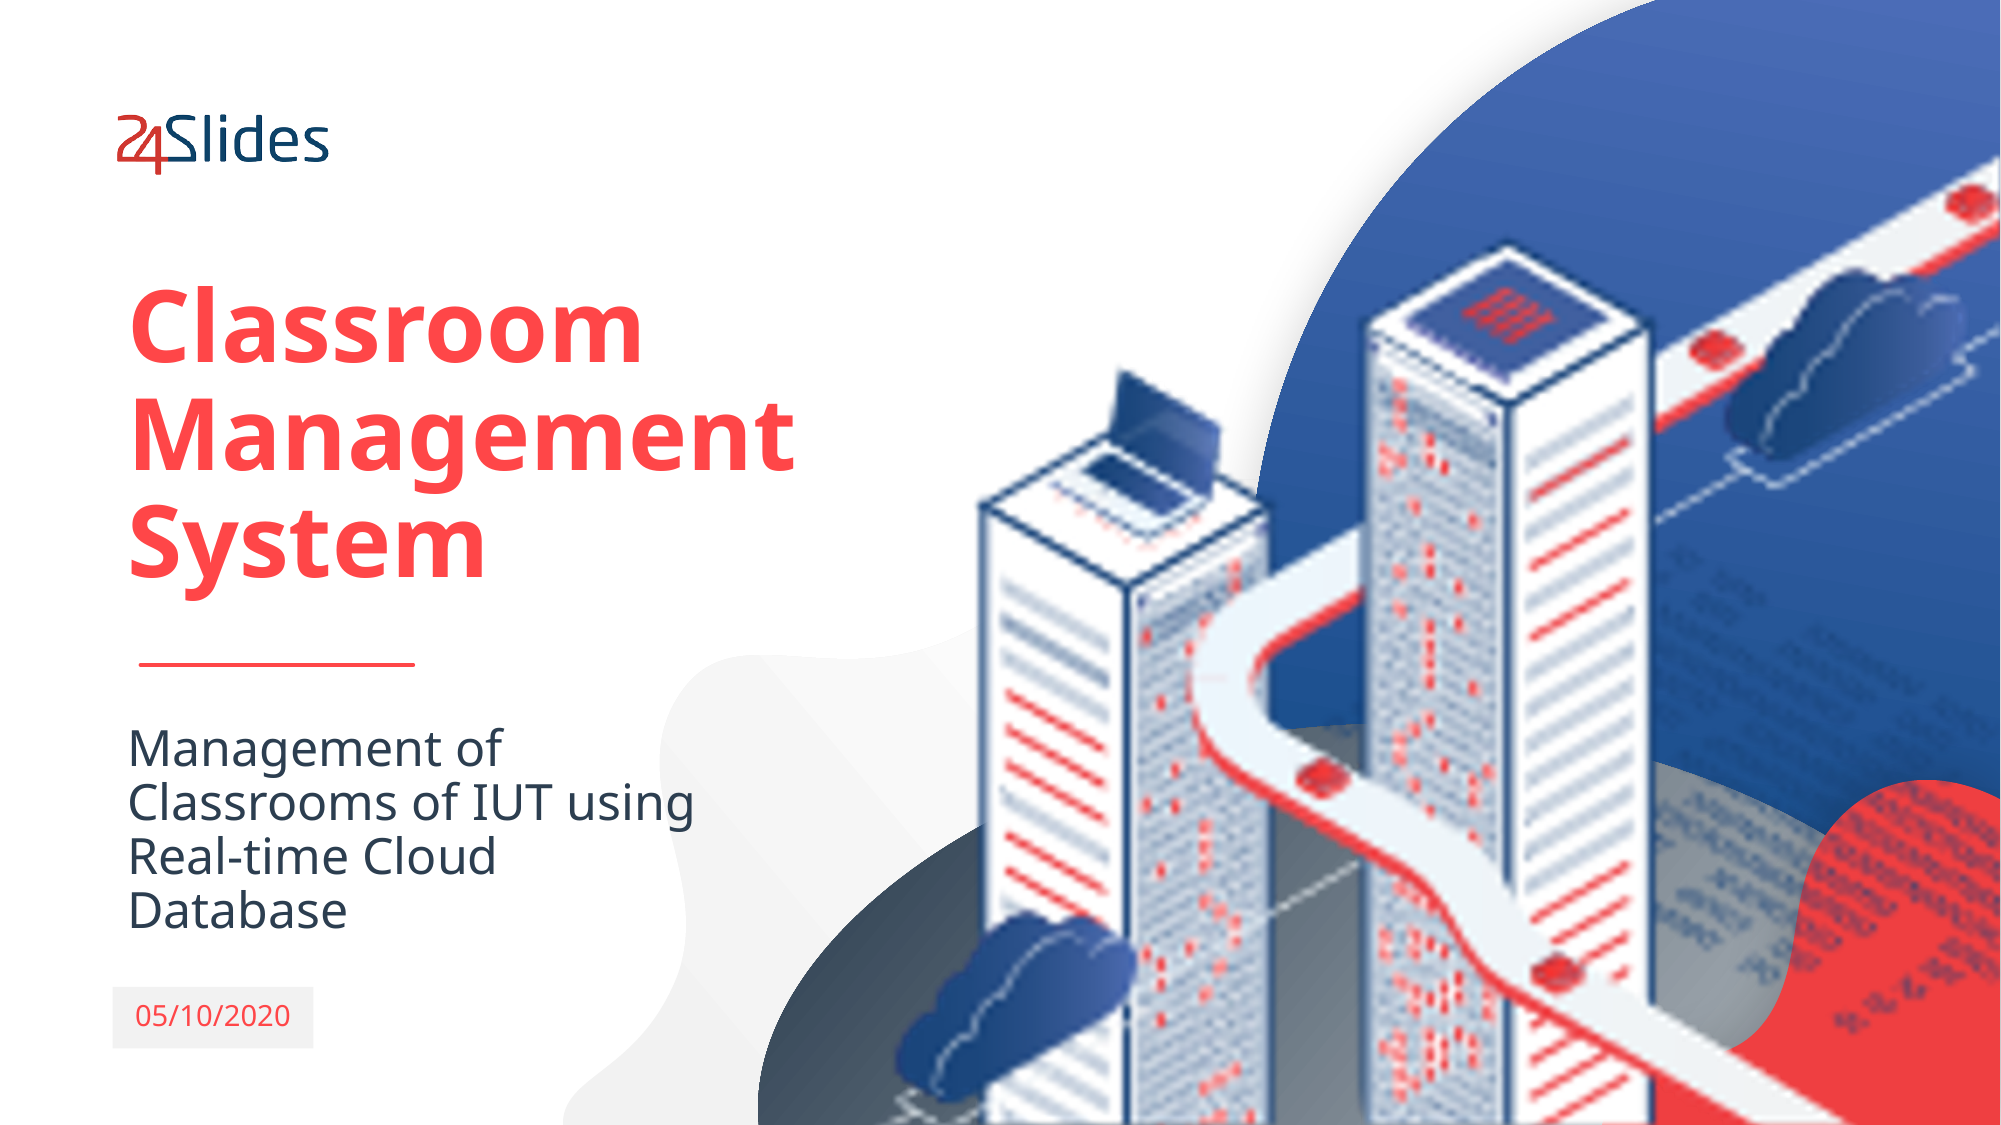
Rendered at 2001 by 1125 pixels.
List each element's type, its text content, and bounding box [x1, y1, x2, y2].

picture [112, 102, 331, 180]
picture [868, 130, 2001, 1125]
title Classroom Management System [112, 260, 1000, 727]
subtitle Management of Classrooms of IUT using Real-time Cloud Database [112, 708, 743, 902]
list 05/10/2020 [112, 986, 314, 1049]
